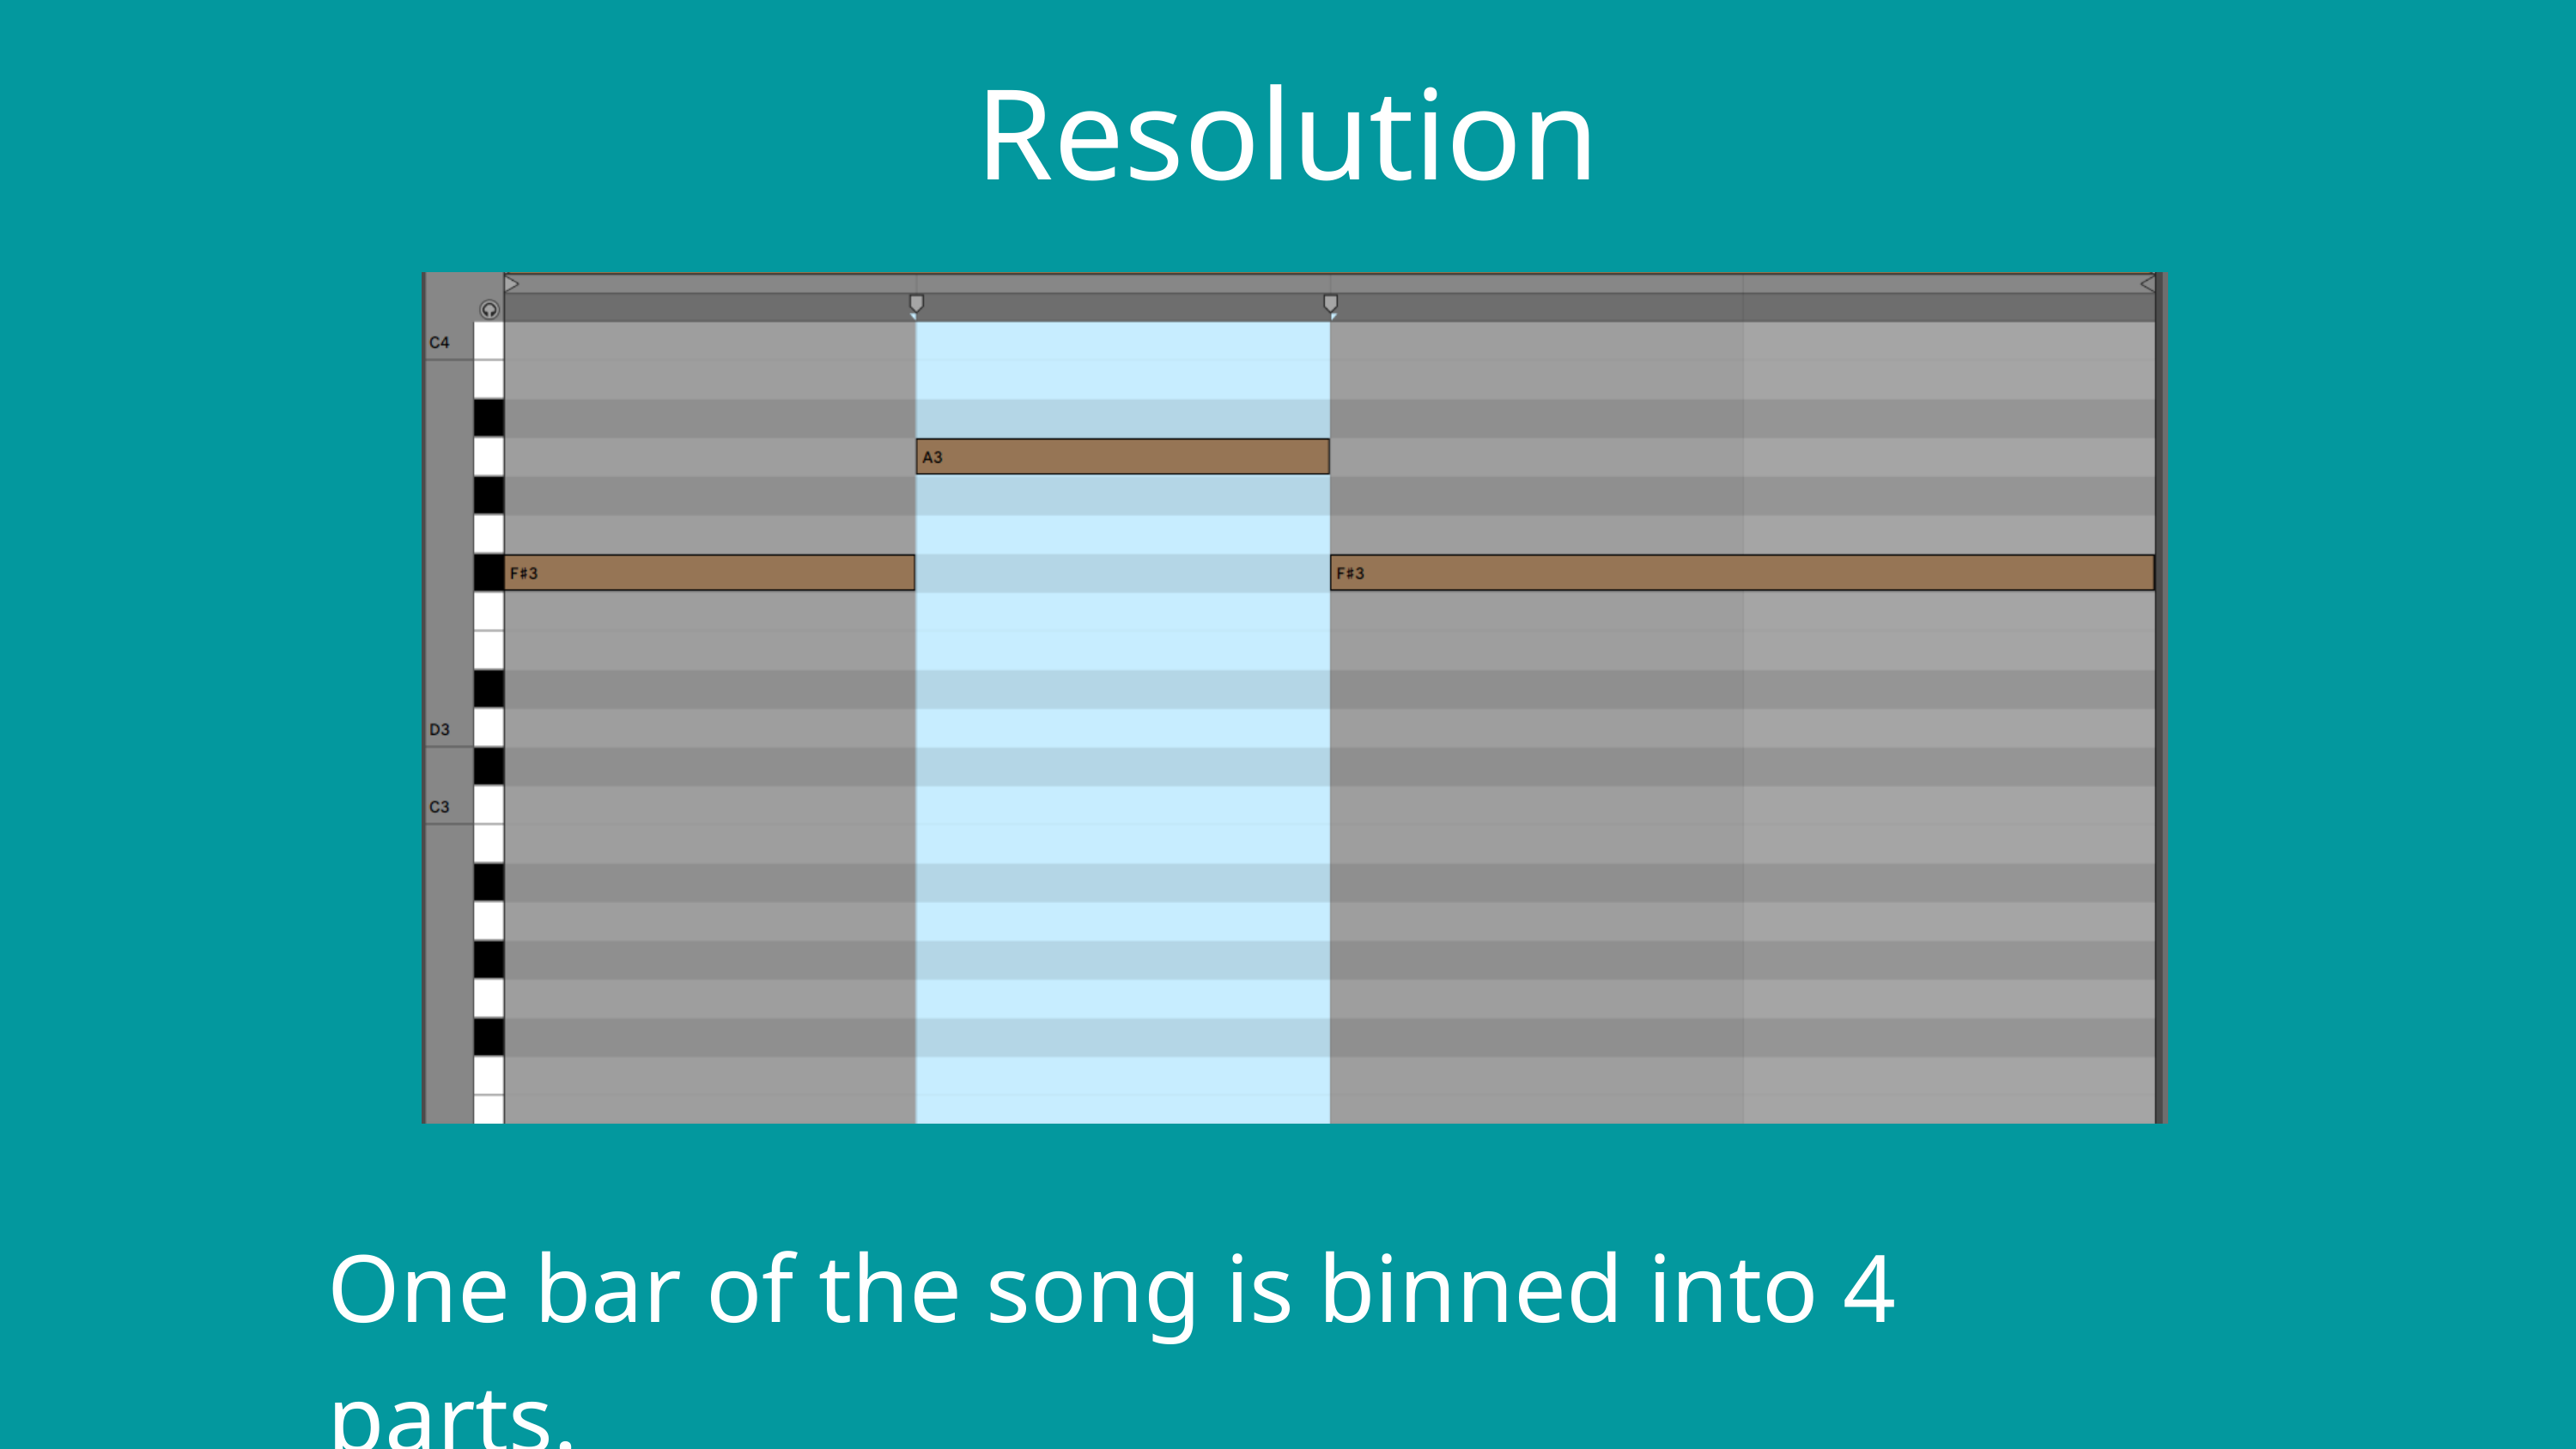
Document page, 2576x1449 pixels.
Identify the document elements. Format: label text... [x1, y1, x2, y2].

picture [422, 272, 2168, 1124]
text_box One bar of the song is binned into 4 parts. [327, 1210, 2156, 1449]
text_box Resolution [43, 29, 2533, 205]
